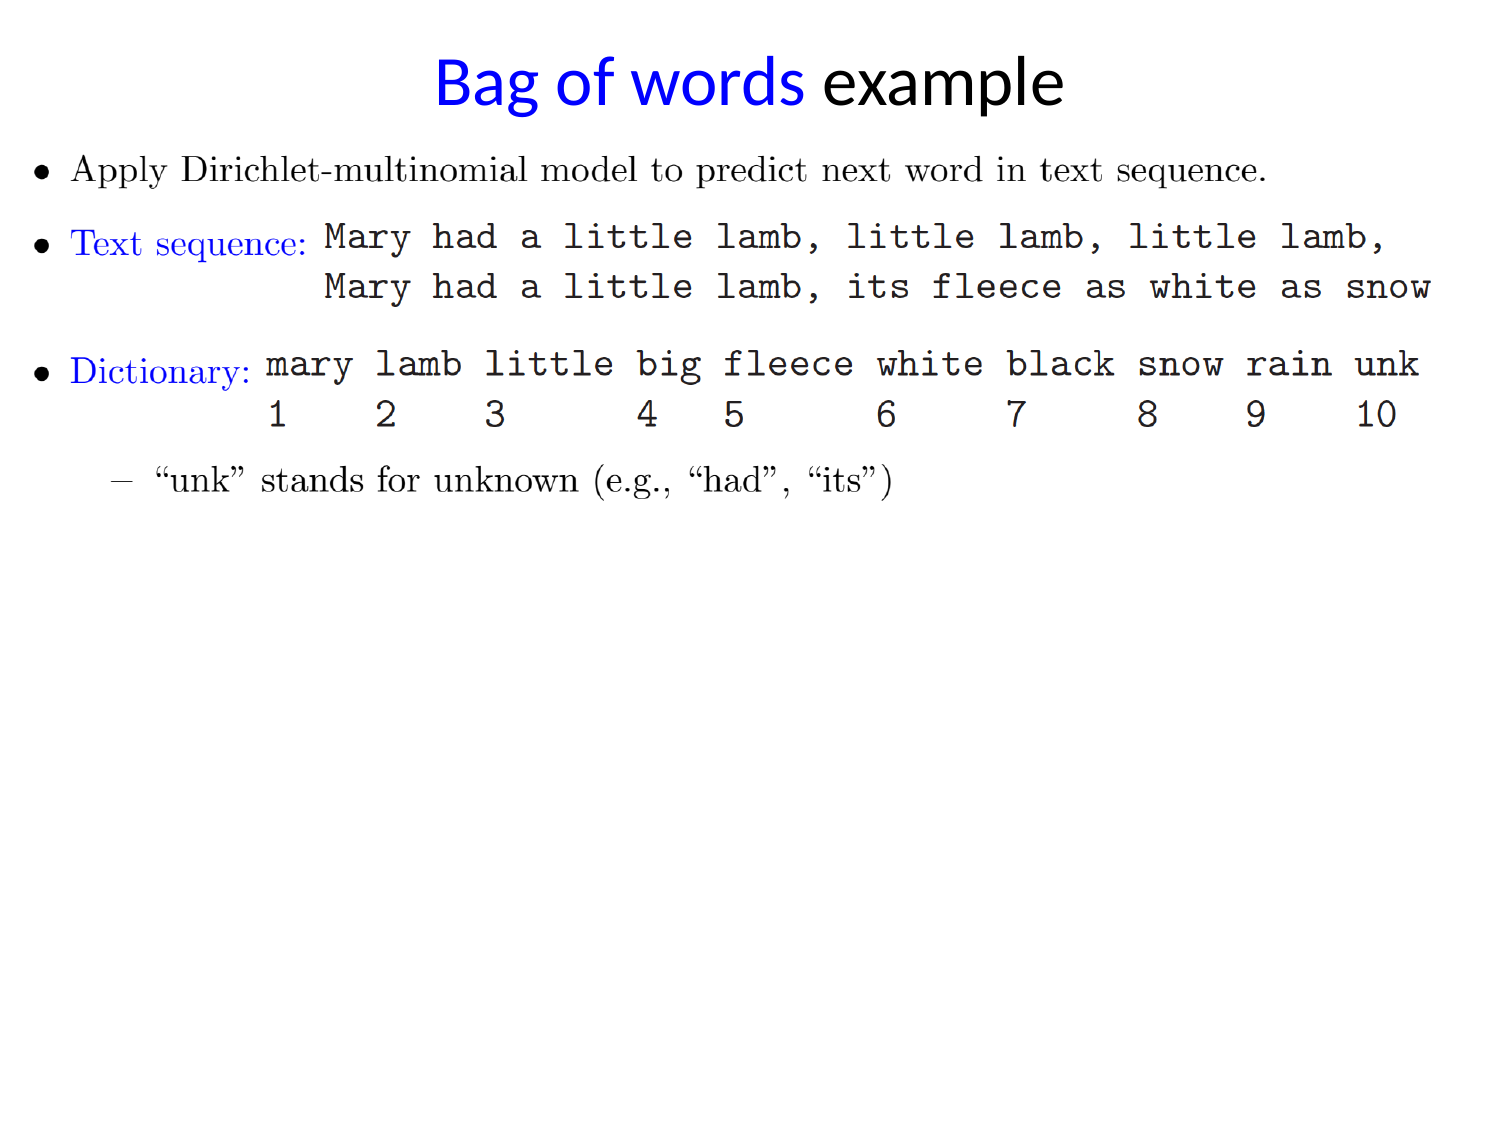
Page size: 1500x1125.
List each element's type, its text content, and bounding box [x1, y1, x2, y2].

picture [33, 153, 1440, 540]
title Bag of words example [75, 0, 1425, 154]
